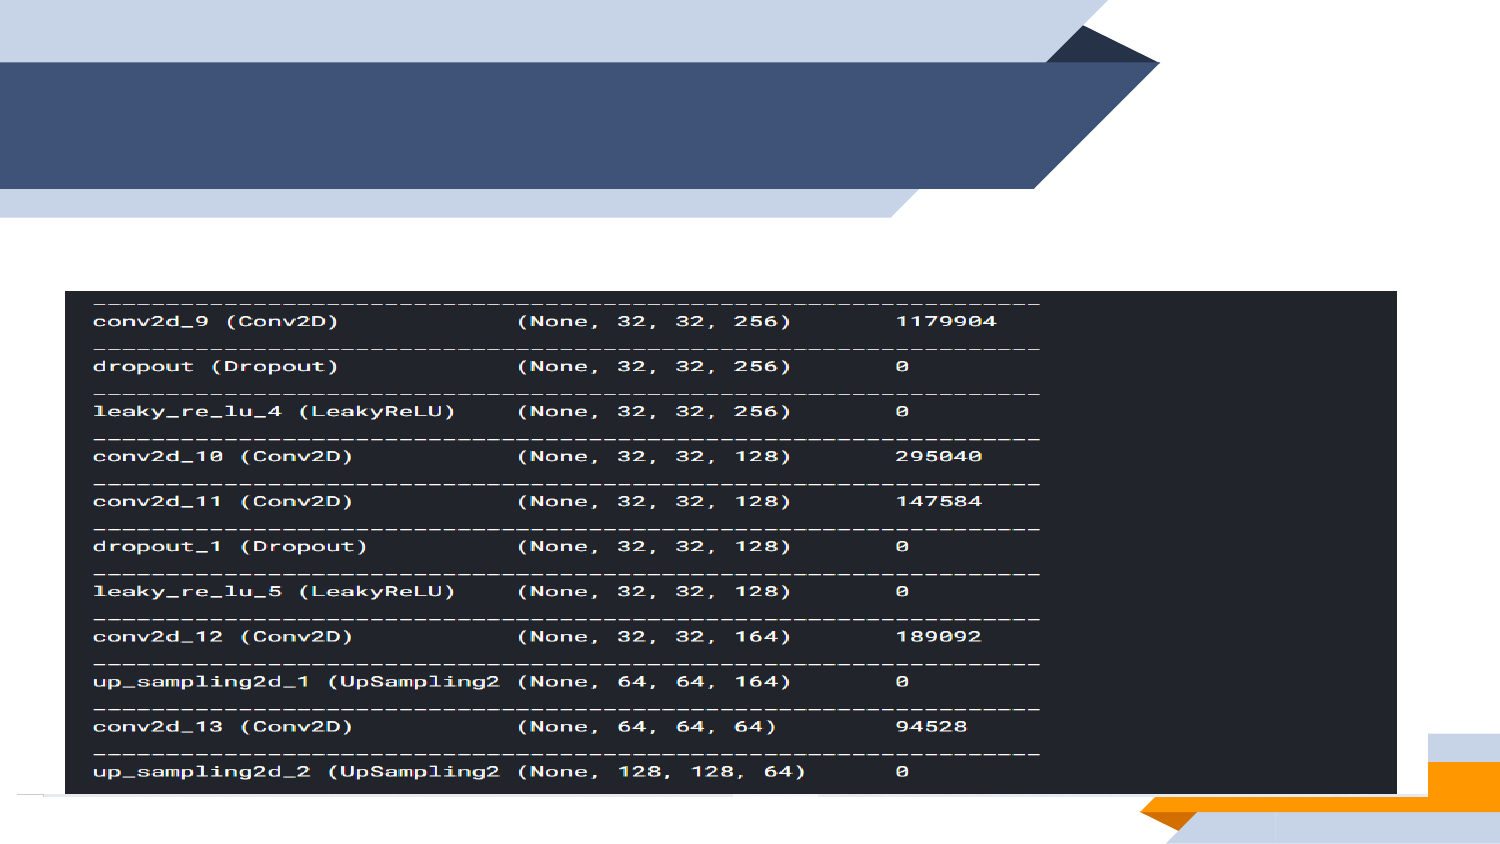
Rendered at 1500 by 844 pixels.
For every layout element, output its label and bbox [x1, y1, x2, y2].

picture [17, 291, 1429, 798]
slide_number [1249, 760, 1494, 813]
